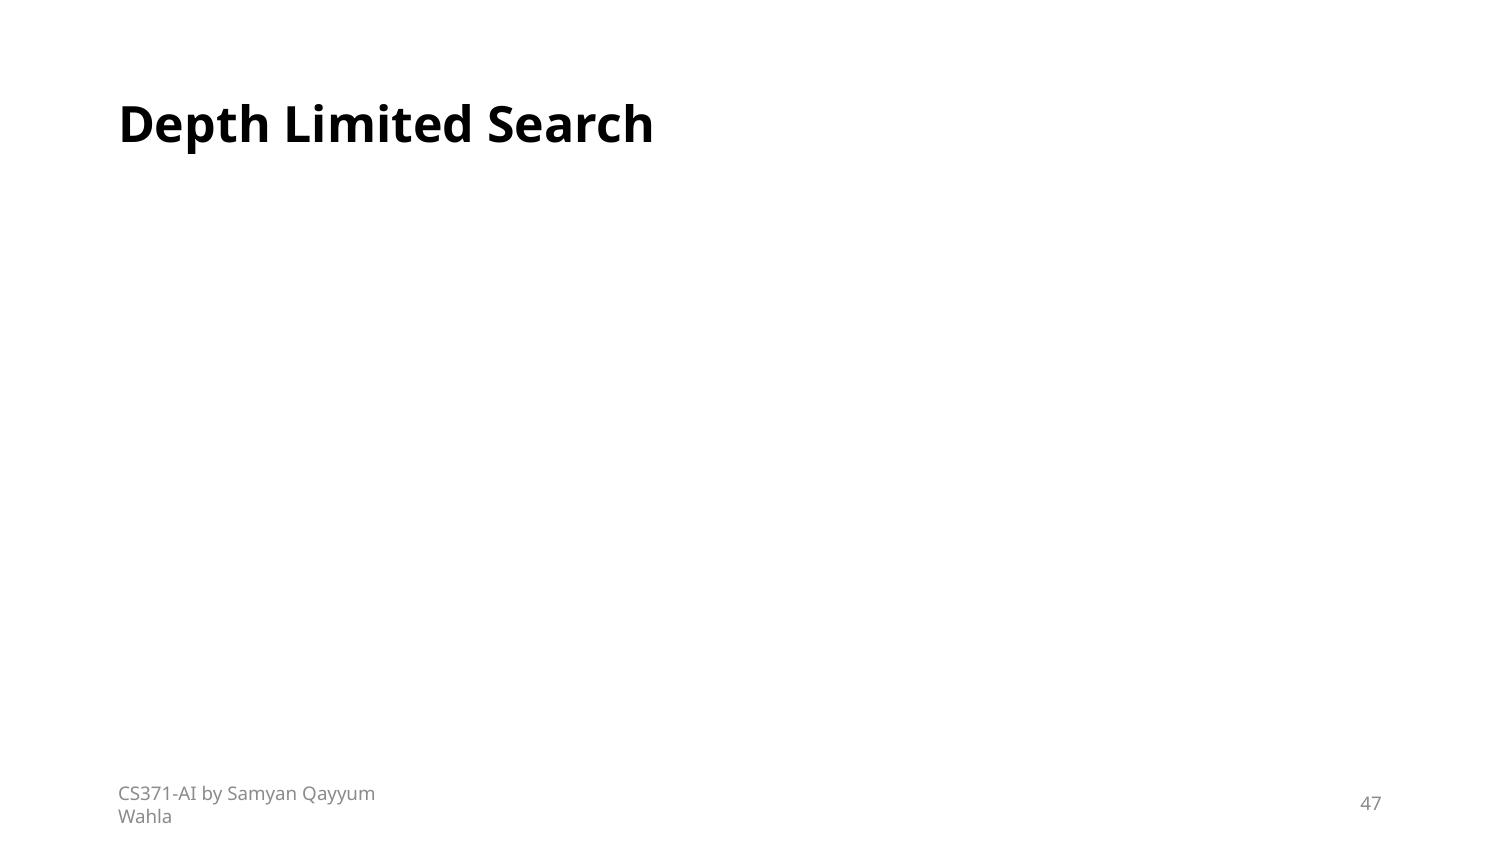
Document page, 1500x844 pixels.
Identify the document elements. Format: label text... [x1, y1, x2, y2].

title Depth Limited Search [103, 44, 1397, 208]
slide_number CS371-AI by Samyan Qayyum Wahla [103, 782, 441, 827]
slide_number 47 [1059, 782, 1397, 827]
